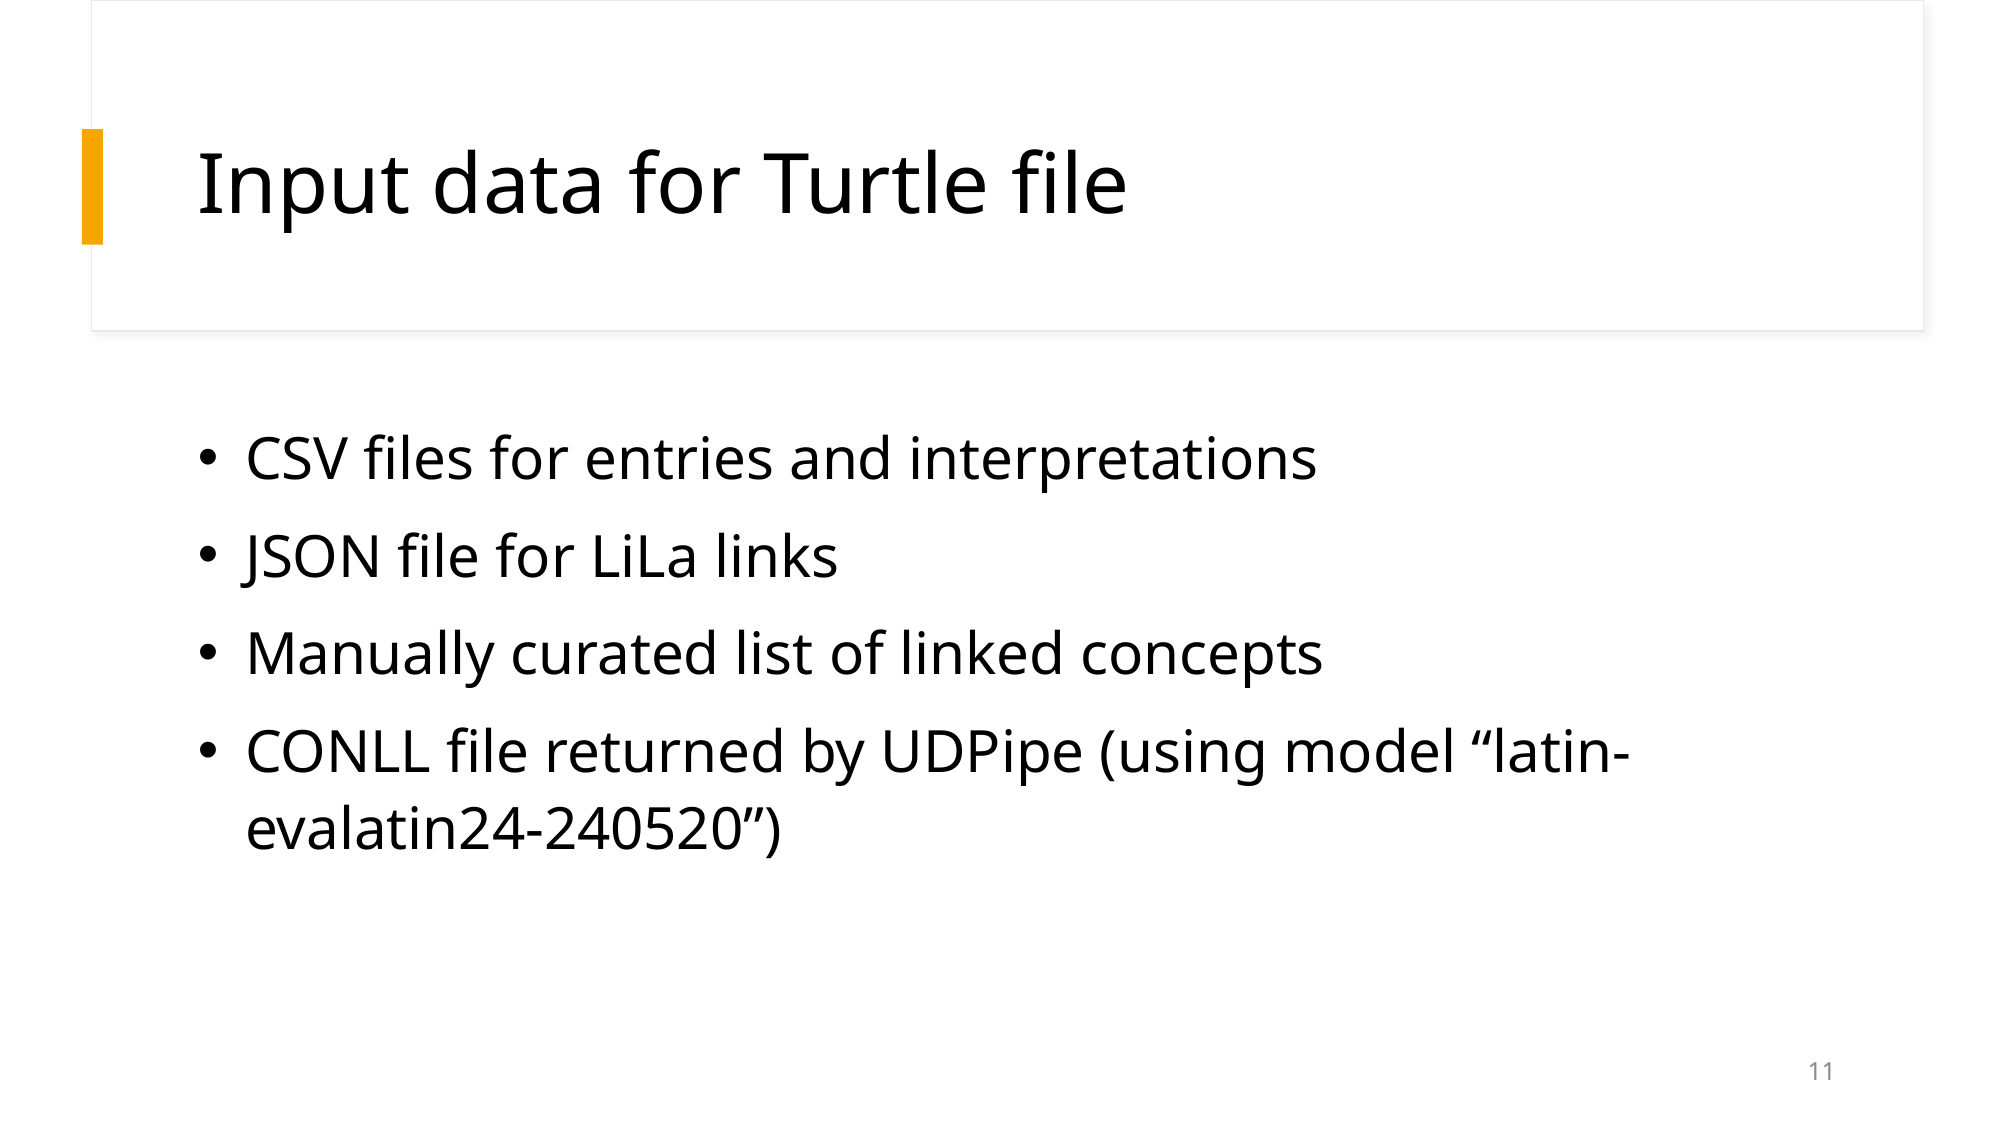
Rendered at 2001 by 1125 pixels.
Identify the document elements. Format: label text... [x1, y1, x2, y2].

list CSV files for entries and interpretations JSON file for LiLa links Manually curated list of linked concepts CONLL file returned by UDPipe (using model “latin-evalatin24-240520”) [183, 406, 1851, 1013]
slide_number 11 [1401, 1042, 1851, 1103]
title Input data for Turtle file [183, 90, 1851, 284]
